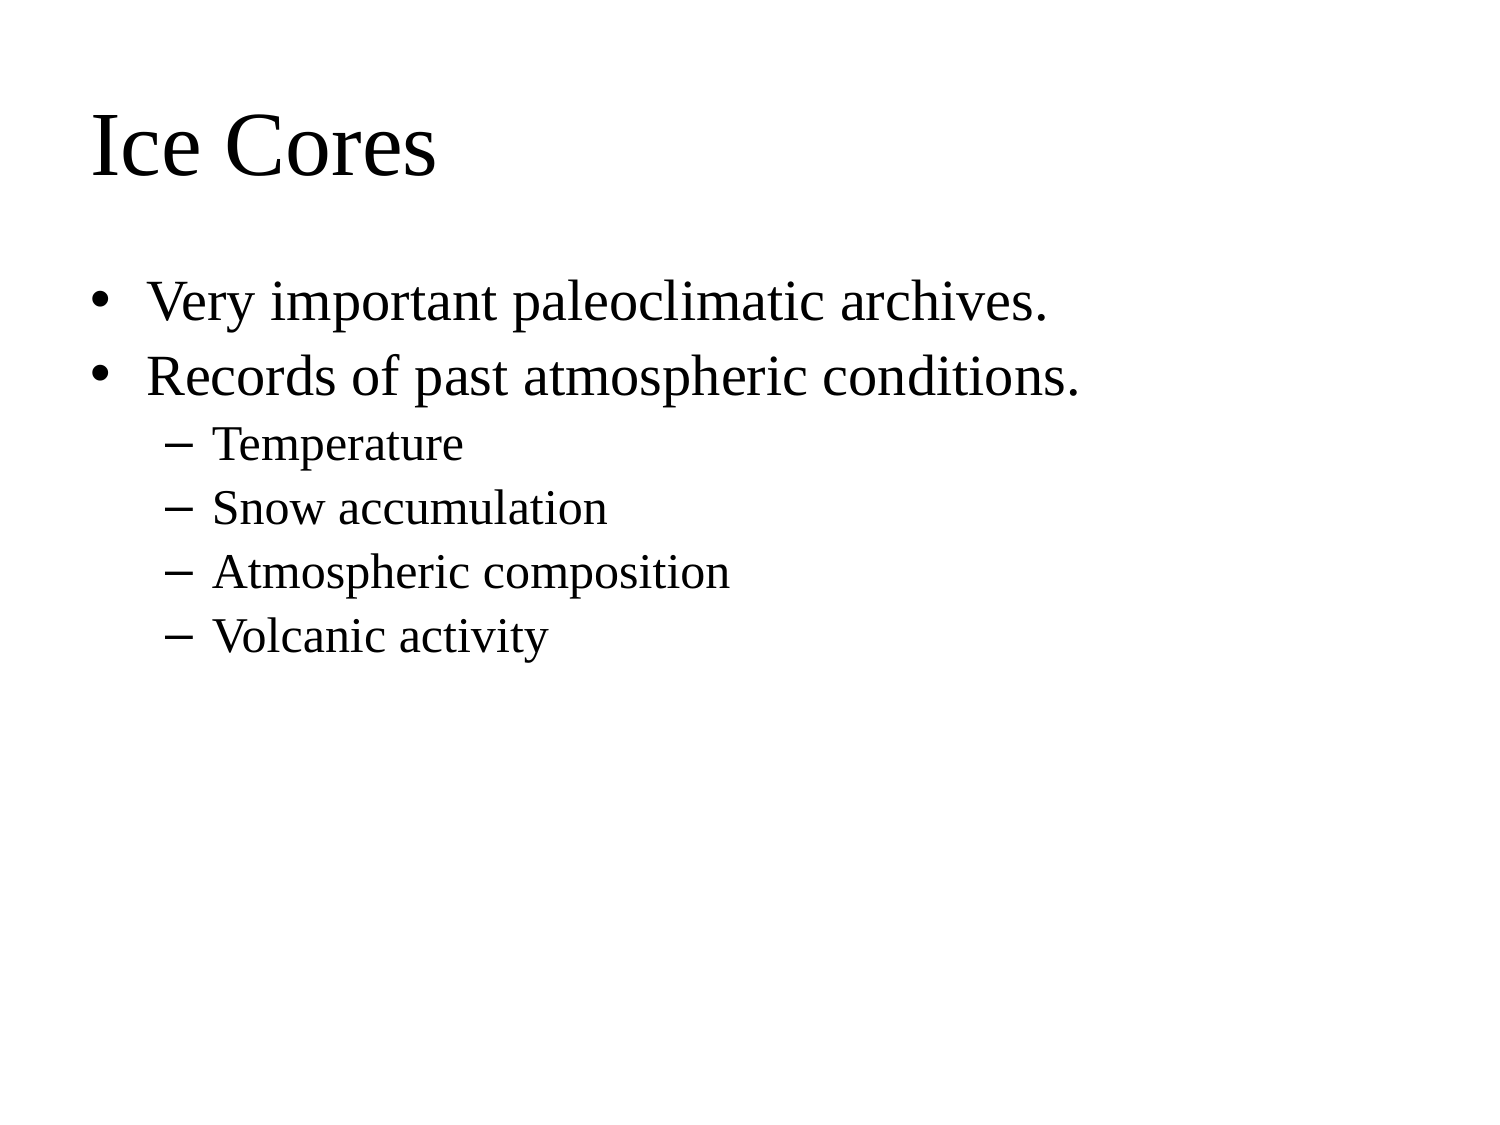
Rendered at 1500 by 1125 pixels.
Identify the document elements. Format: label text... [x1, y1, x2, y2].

list Very important paleoclimatic archives. Records of past atmospheric conditions. Temperature Snow accumulation Atmospheric composition Volcanic activity [75, 262, 1425, 1005]
title Ice Cores [75, 45, 1425, 233]
